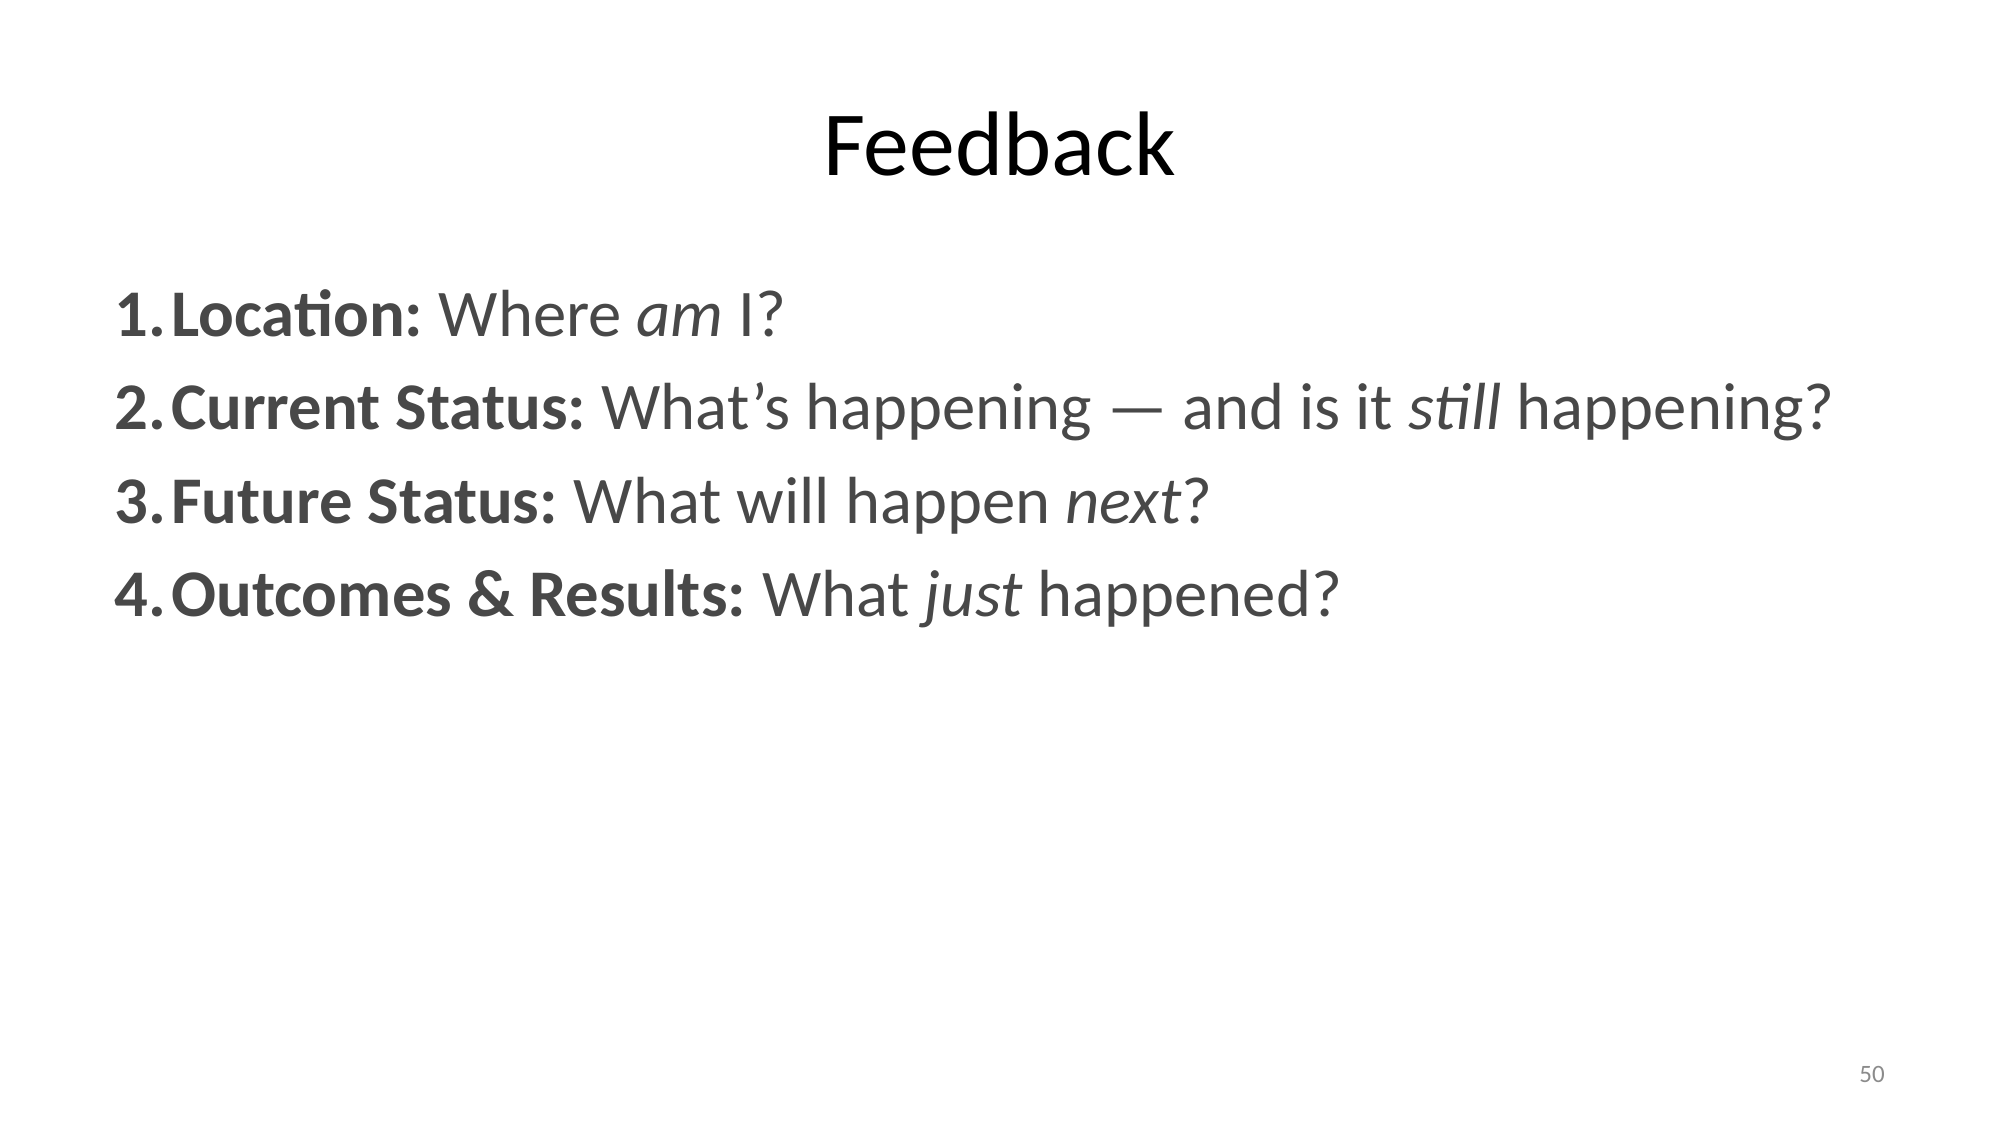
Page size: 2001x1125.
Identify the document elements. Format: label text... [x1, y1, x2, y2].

list Location: Where am I? Current Status: What’s happening — and is it still happening? Future Status: What will happen next? Outcomes & Results: What just happened? [99, 262, 1900, 1005]
slide_number 50 [1433, 1042, 1900, 1103]
title Feedback [99, 45, 1900, 233]
